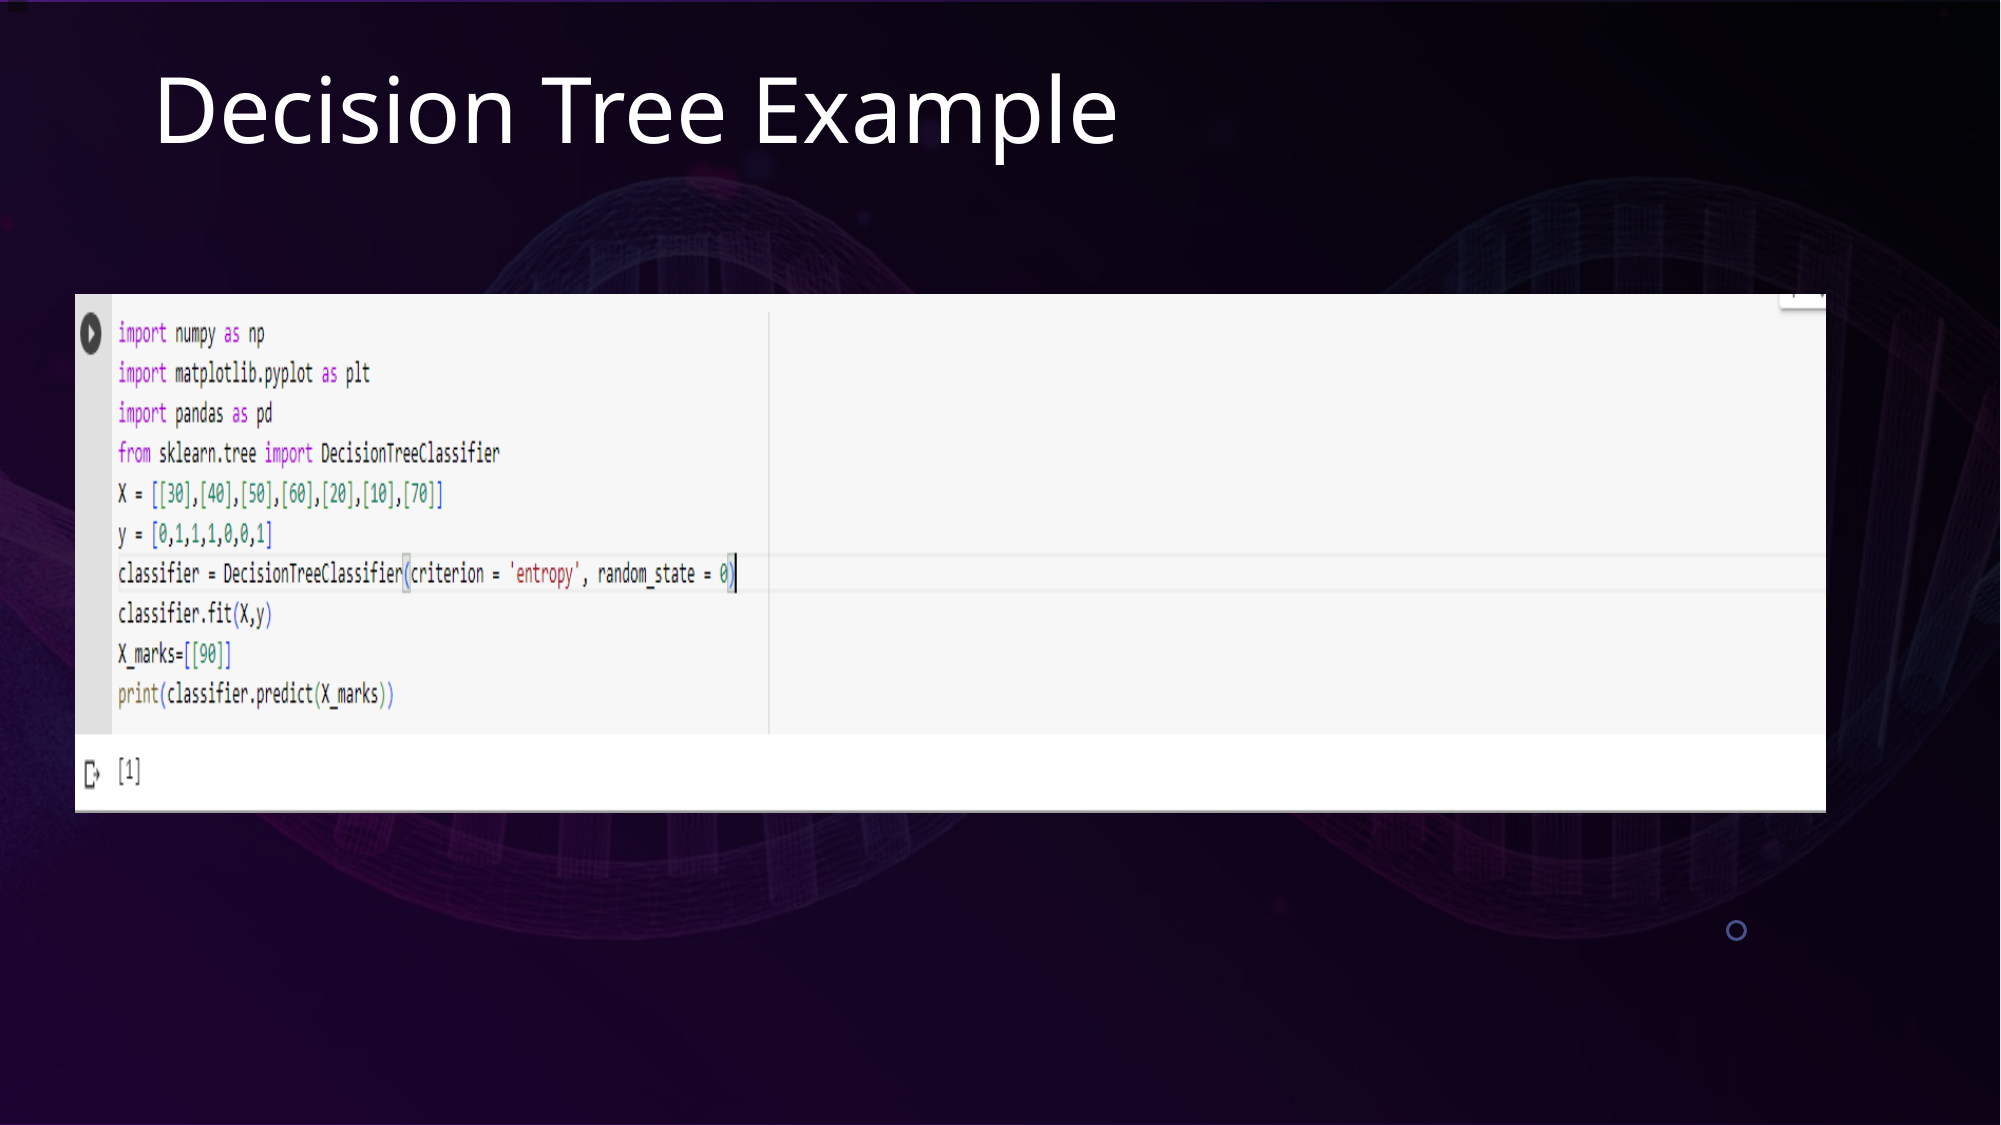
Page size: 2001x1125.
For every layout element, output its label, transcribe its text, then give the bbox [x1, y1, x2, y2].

title Decision Tree Example [137, 59, 1862, 278]
picture [75, 294, 1826, 813]
